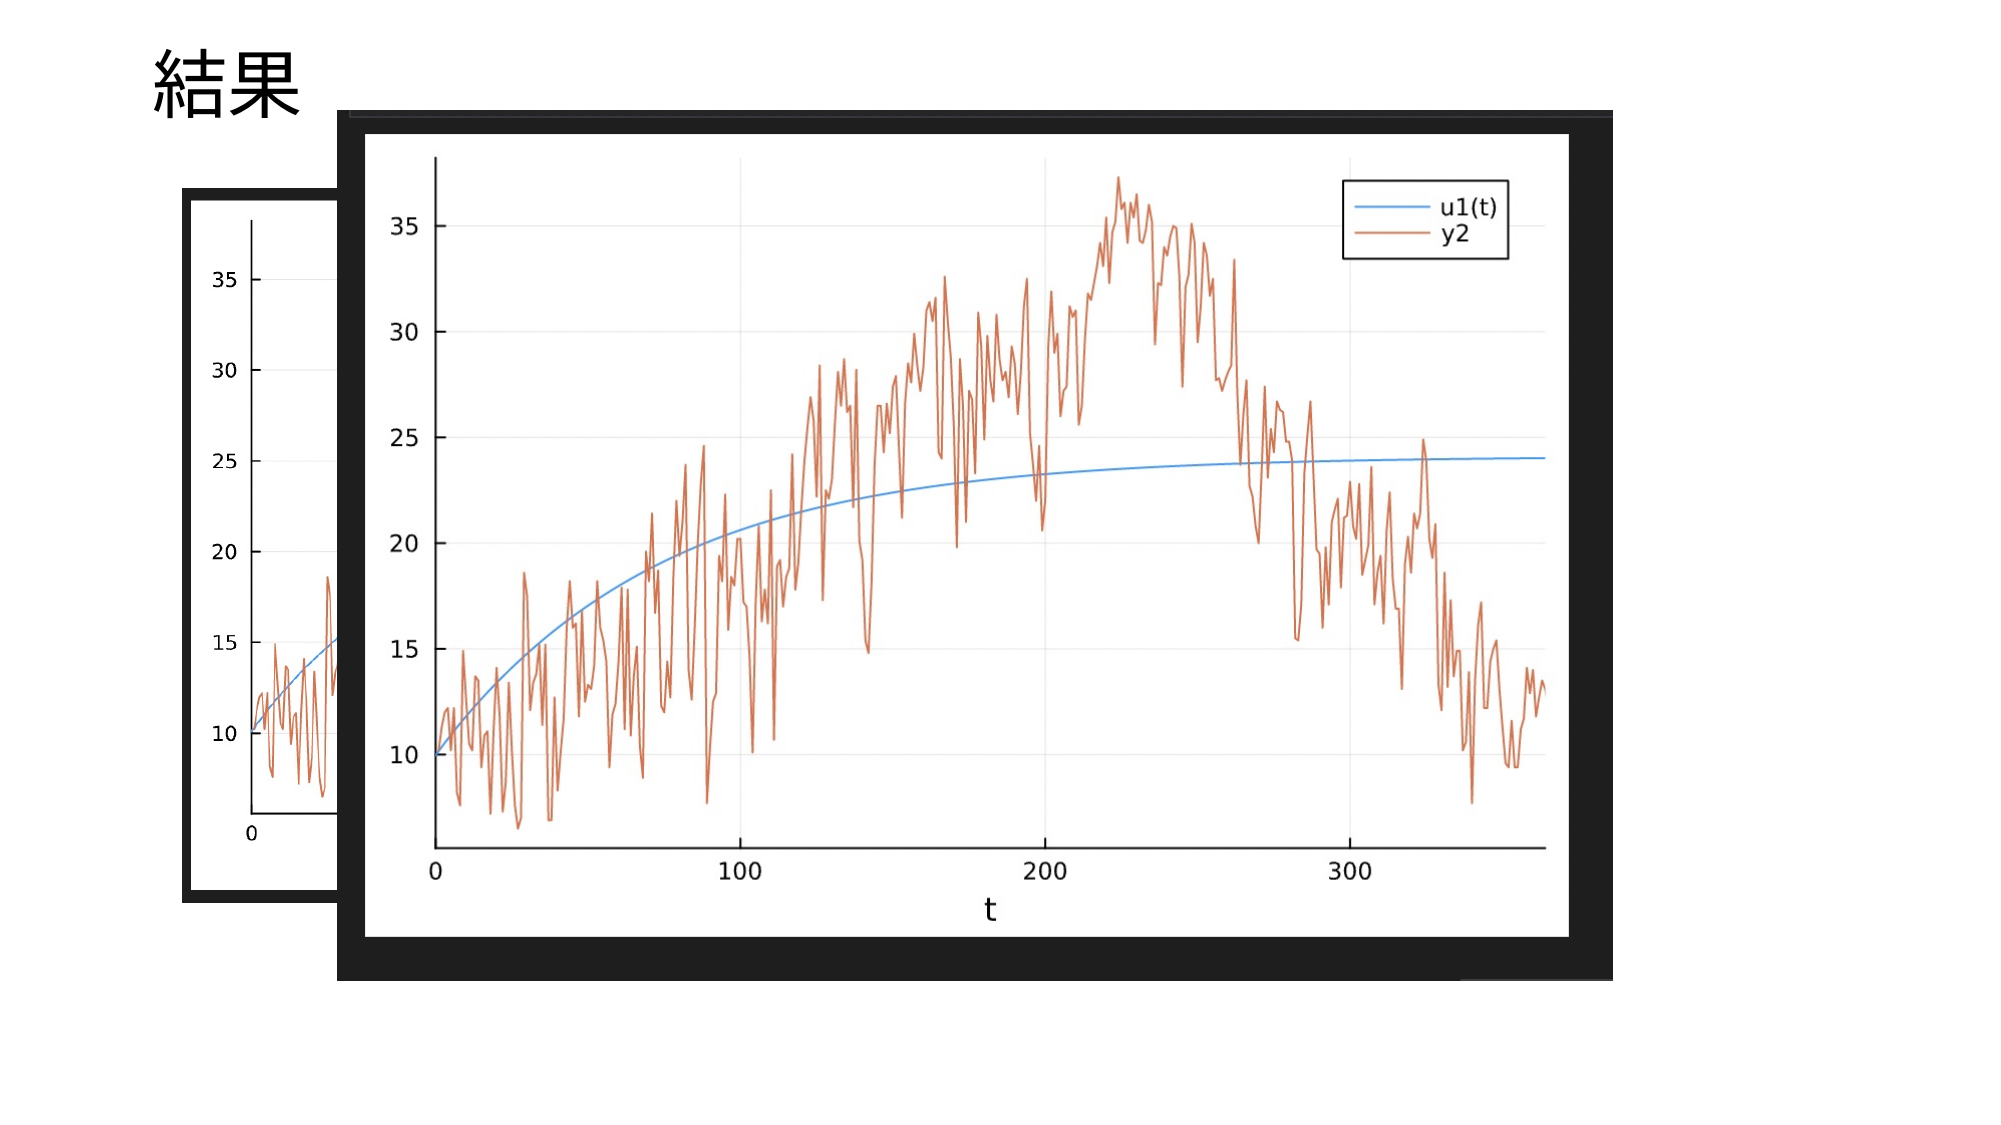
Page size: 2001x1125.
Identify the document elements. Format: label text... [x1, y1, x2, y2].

picture [337, 110, 1613, 981]
title 結果 [137, 39, 1863, 137]
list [182, 188, 337, 903]
